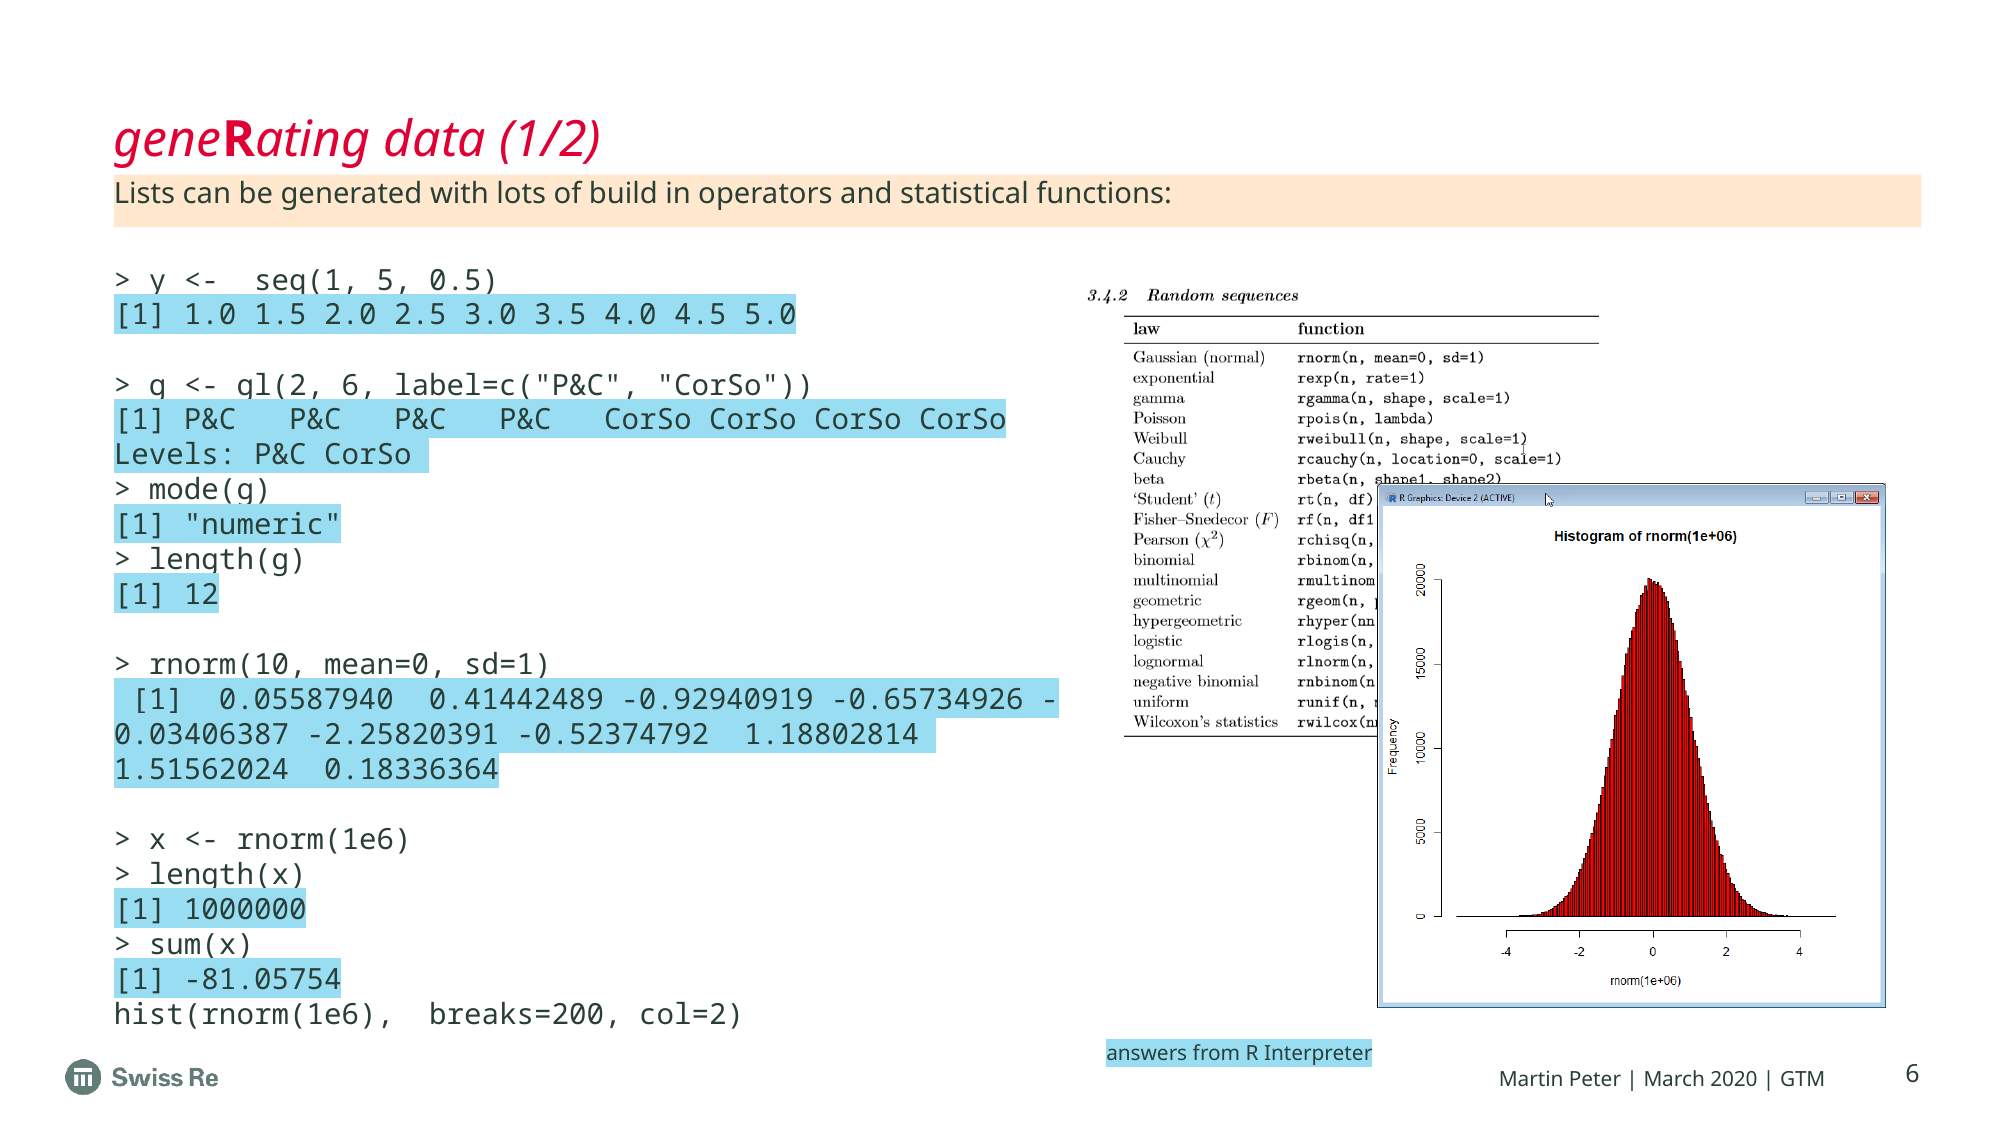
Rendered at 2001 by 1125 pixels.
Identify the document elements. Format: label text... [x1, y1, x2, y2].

picture [65, 1059, 218, 1095]
text_box Lists can be generated with lots of build in operators and statistical functions: [114, 174, 1922, 228]
title geneRating data (1/2) [114, 113, 1922, 174]
text_box > y <- seq(1, 5, 0.5) [1] 1.0 1.5 2.0 2.5 3.0 3.5 4.0 4.5 5.0 > g <- gl(2, 6, label=c("P&C", "CorSo")) [1] P&C P&C P&C P&C CorSo CorSo CorSo CorSo Levels: P&C CorSo > mode(g) [1] "numeric" > length(g) [1] 12 > rnorm(10, mean=0, sd=1) [1] 0.05587940 0.41442489 -0.92940919 -0.65734926 -0.03406387 -2.25820391 -0.52374792 1.18802814 1.51562024 0.18336364 > x <- rnorm(1e6) > length(x) [1] 1000000 > sum(x) [1] -81.05754 hist(rnorm(1e6), breaks=200, col=2) [114, 260, 1060, 1040]
text_box answers from R Interpreter [1106, 1039, 1402, 1084]
slide_number 6 [1872, 1061, 1920, 1092]
picture [1082, 285, 1887, 1009]
